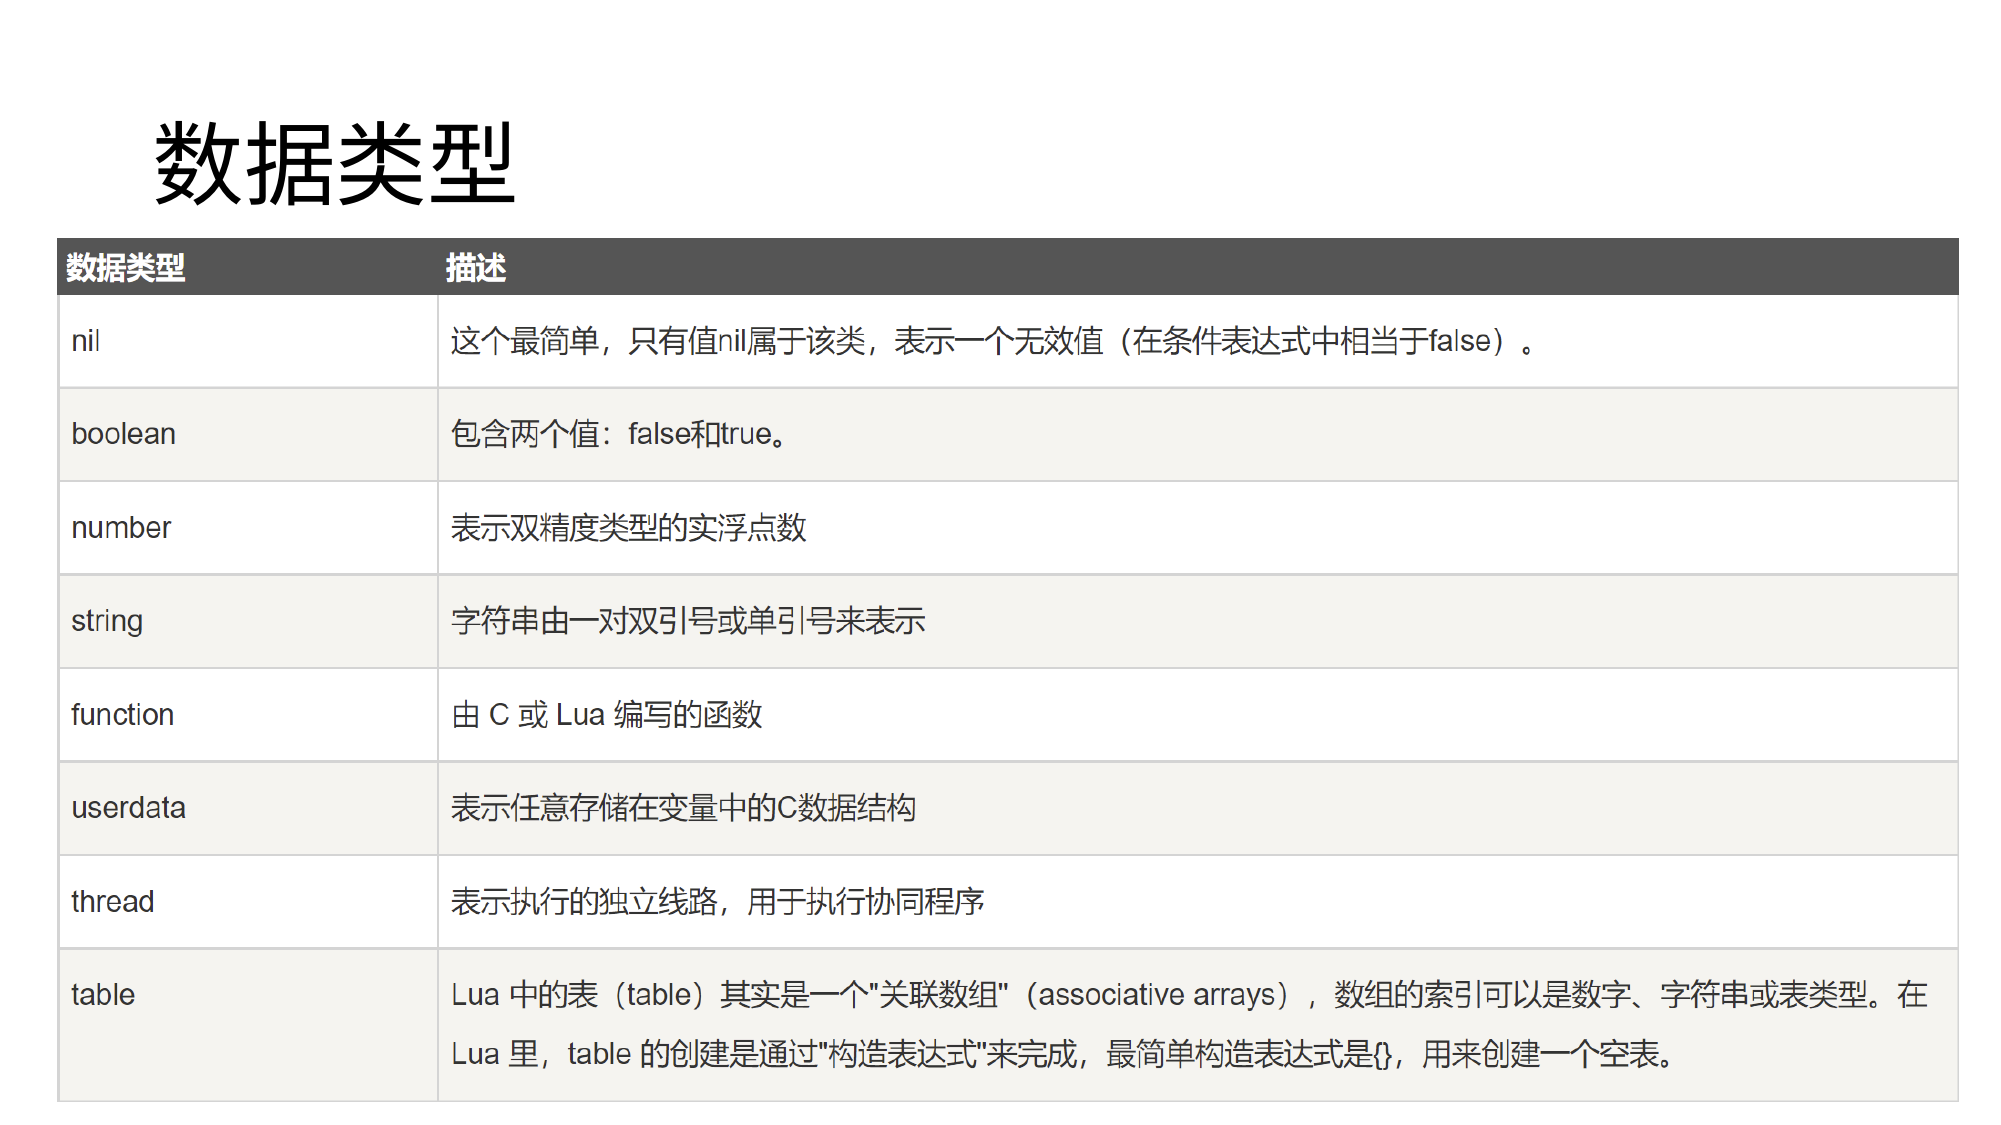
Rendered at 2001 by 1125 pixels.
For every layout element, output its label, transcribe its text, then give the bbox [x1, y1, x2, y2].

title 数据类型 [137, 59, 1863, 231]
picture [46, 231, 1968, 1111]
